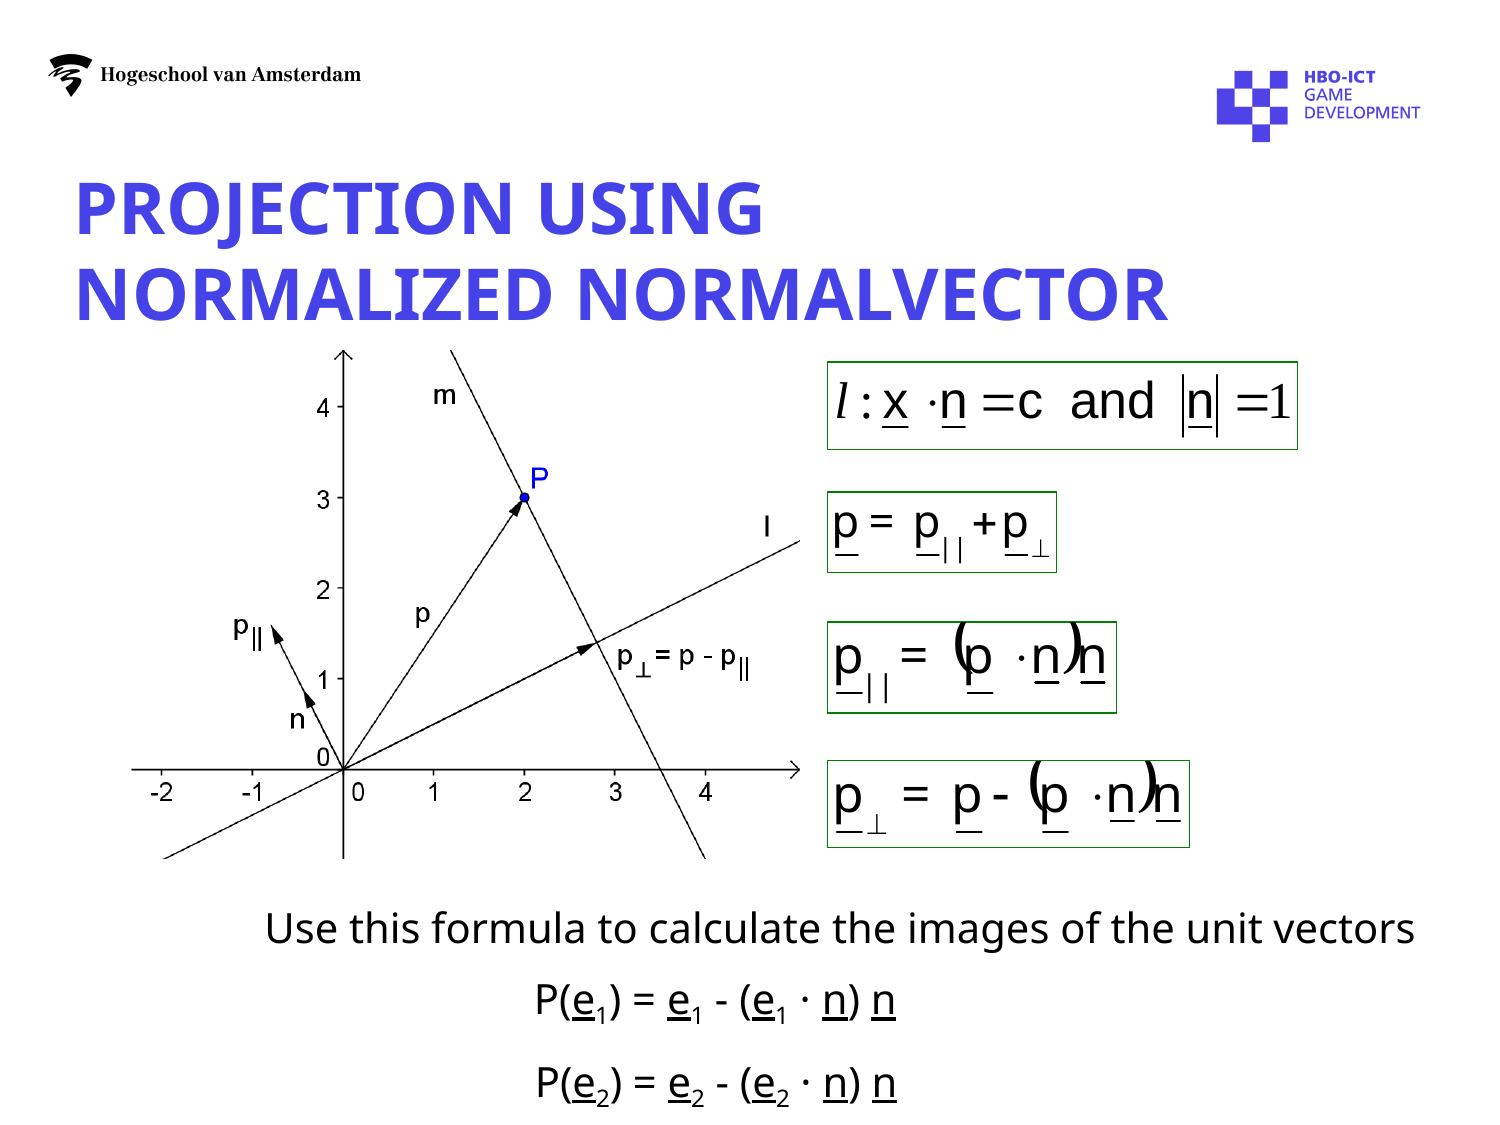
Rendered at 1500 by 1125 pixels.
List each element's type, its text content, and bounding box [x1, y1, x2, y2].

text_box Use this formula to calculate the images of the unit vectors [249, 894, 1467, 959]
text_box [827, 362, 1297, 450]
title Projection using normalized normalvector [59, 154, 1409, 343]
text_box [827, 760, 1190, 848]
text_box P(e2) = e2 - (e2 · n) n [520, 1047, 924, 1120]
text_box P(e1) = e1 - (e1 · n) n [519, 965, 923, 1037]
picture [131, 350, 800, 860]
picture [1181, 35, 1447, 166]
picture [48, 54, 361, 97]
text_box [827, 492, 1056, 573]
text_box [827, 622, 1116, 713]
